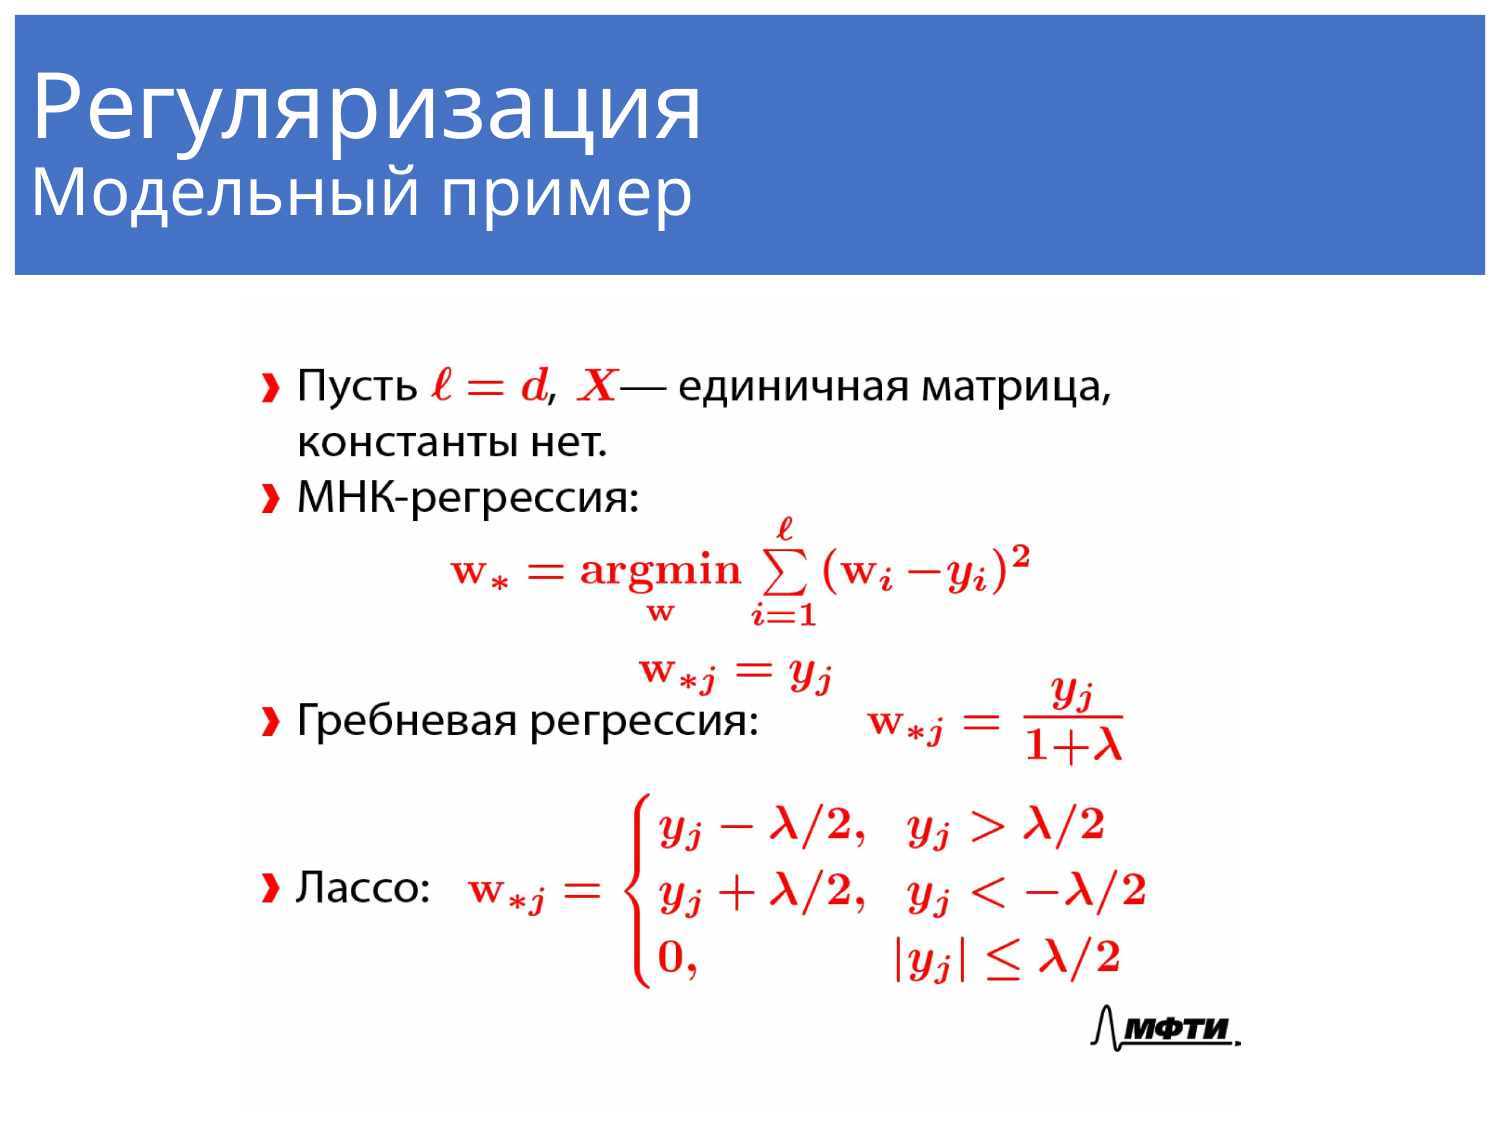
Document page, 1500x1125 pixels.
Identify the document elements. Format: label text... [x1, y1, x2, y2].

title Регуляризация Модельный пример [14, 14, 1486, 275]
picture [242, 295, 1241, 1111]
